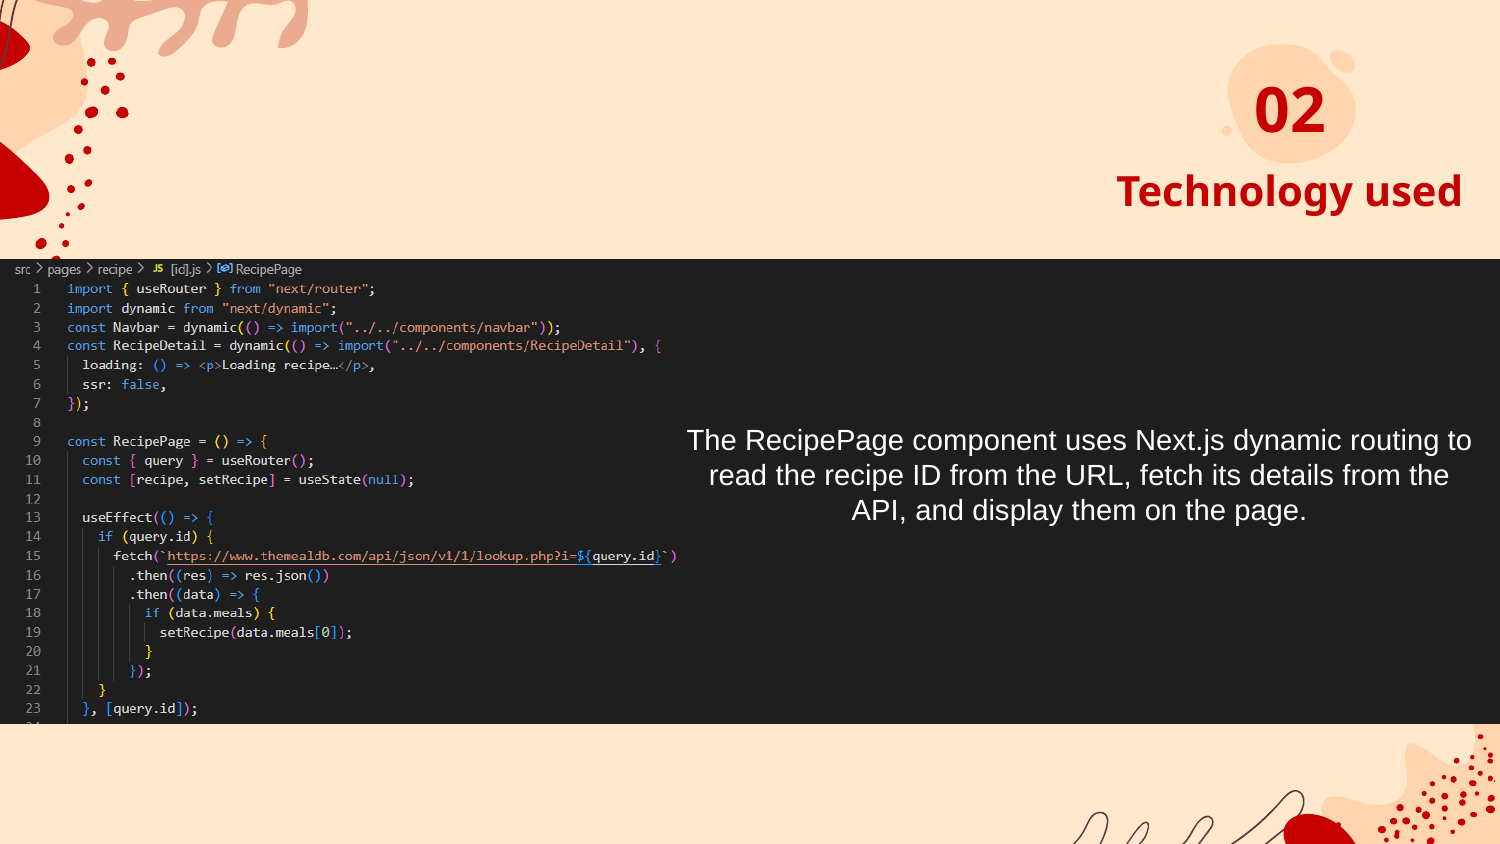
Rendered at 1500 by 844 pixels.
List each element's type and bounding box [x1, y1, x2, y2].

text_box [1079, 43, 1500, 230]
picture [0, 259, 1500, 724]
